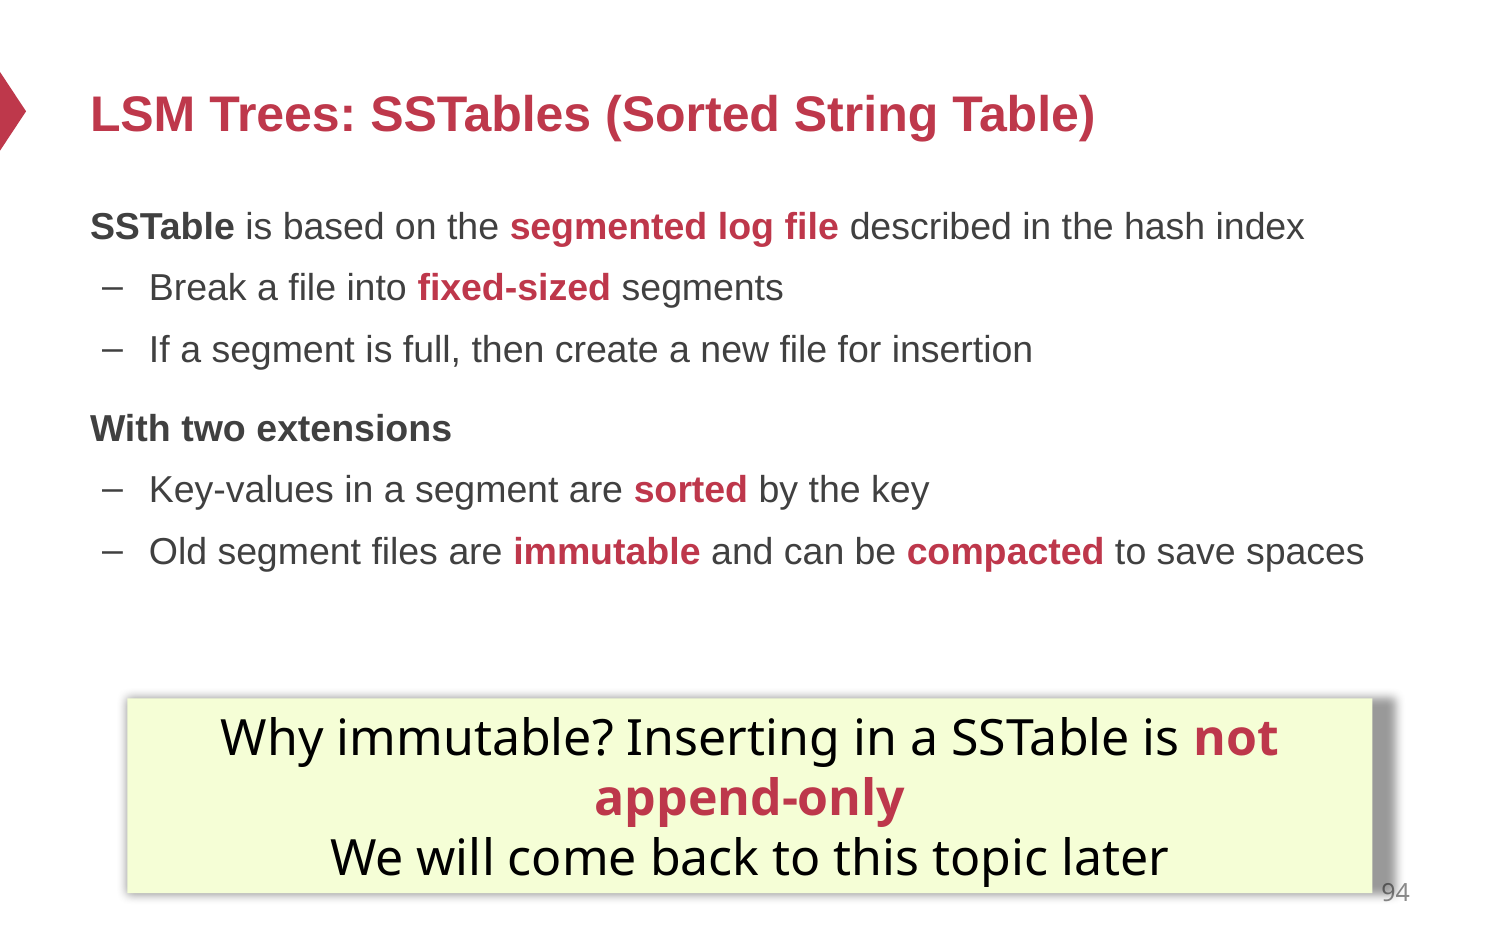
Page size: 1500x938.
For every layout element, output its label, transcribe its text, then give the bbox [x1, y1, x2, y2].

slide_number 94 [1074, 868, 1425, 919]
text_box Why immutable? Inserting in a SSTable is not append-only We will come back to this topic later [127, 698, 1373, 894]
title LSM Trees: SSTables (Sorted String Table) [75, 37, 1425, 185]
list SSTable is based on the segmented log file described in the hash index Break a file into fixed-sized segments If a segment is full, then create a new file for insertion With two extensions Key-values in a segment are sorted by the key Old segment files are immutable and can be compacted to save spaces [75, 185, 1425, 938]
